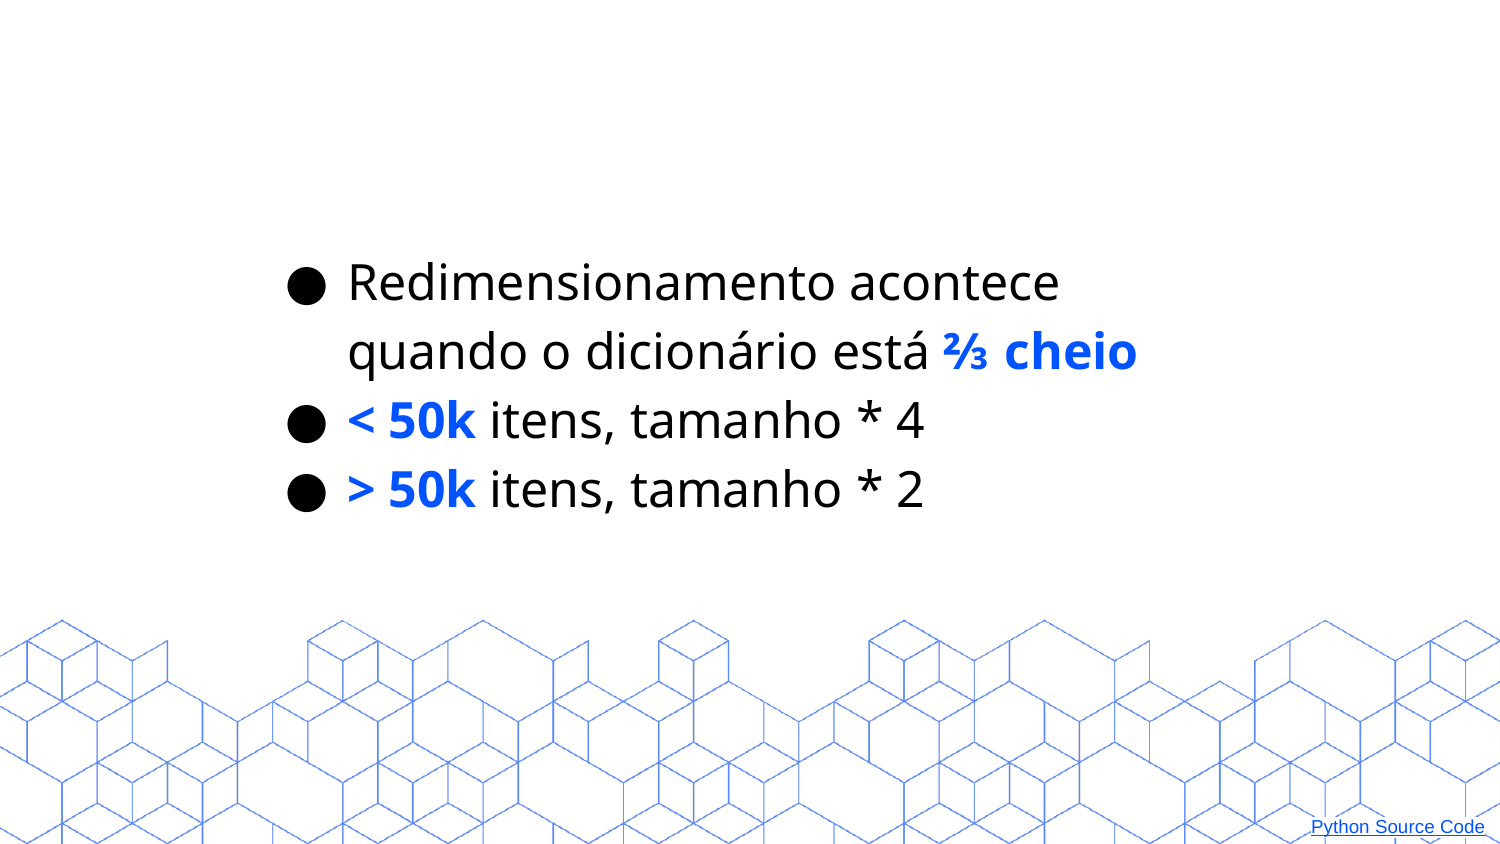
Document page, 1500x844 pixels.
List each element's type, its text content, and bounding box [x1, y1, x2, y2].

list Redimensionamento acontece quando o dicionário está ⅔ cheio < 50k itens, tamanho * 4 > 50k itens, tamanho * 2 [272, 226, 1253, 543]
picture [0, 619, 1500, 844]
text_box Python Source Code [1217, 799, 1500, 844]
